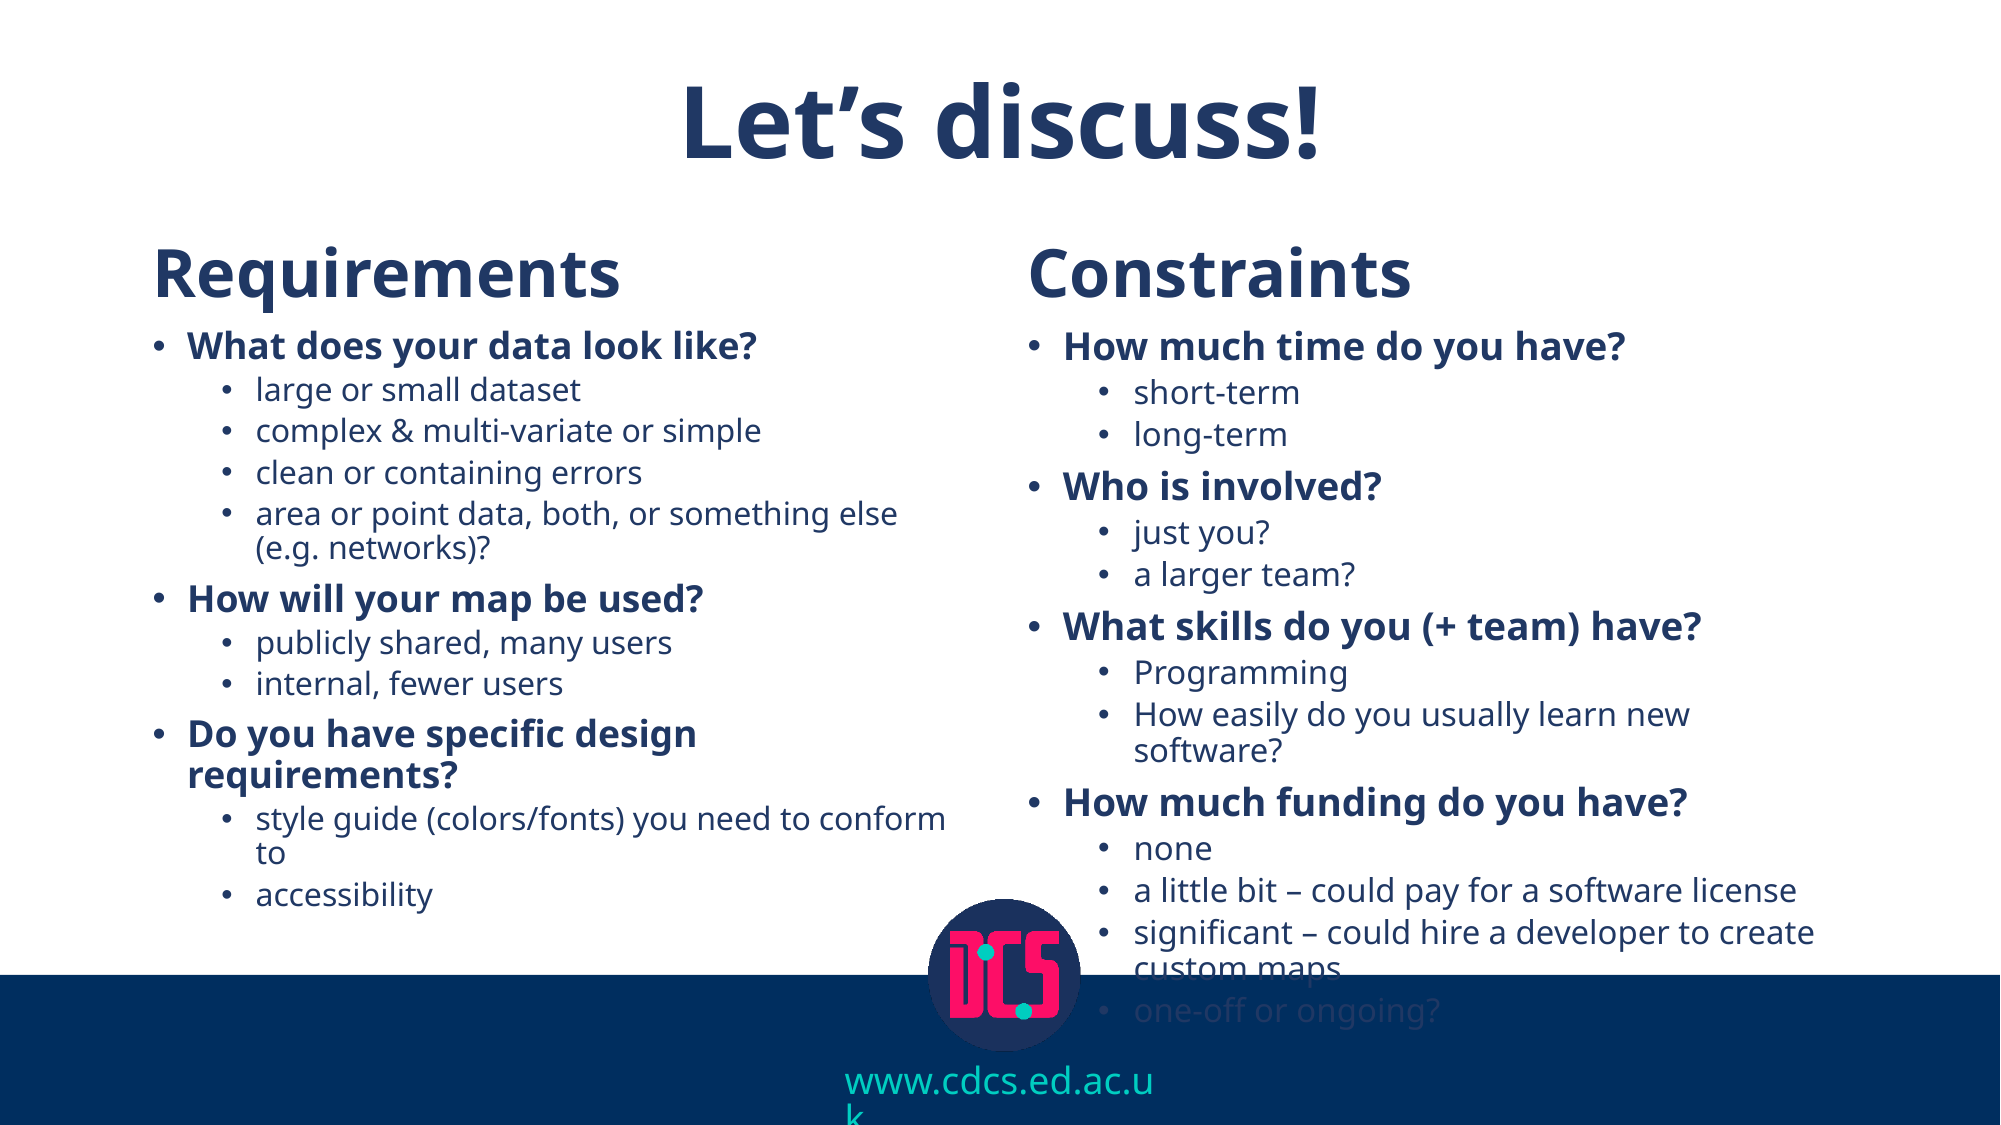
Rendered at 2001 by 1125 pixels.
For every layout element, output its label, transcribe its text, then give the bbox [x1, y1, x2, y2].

list Constraints [1012, 184, 1863, 319]
list What does your data look like? large or small dataset complex & multi-variate or simple clean or containing errors area or point data, both, or something else (e.g. networks)? How will your map be used? publicly shared, many users internal, fewer users Do you have specific design requirements? style guide (colors/fonts) you need to conform to accessibility [137, 319, 984, 925]
list Requirements [137, 184, 984, 319]
picture [914, 885, 1094, 1065]
title Let’s discuss! [137, 17, 1863, 235]
list How much time do you have? short-term long-term Who is involved? just you? a larger team? What skills do you (+ team) have? Programming How easily do you usually learn new software? How much funding do you have? none a little bit – could pay for a software license significant – could hire a developer to create custom maps one-off or ongoing? [1012, 319, 1863, 1041]
